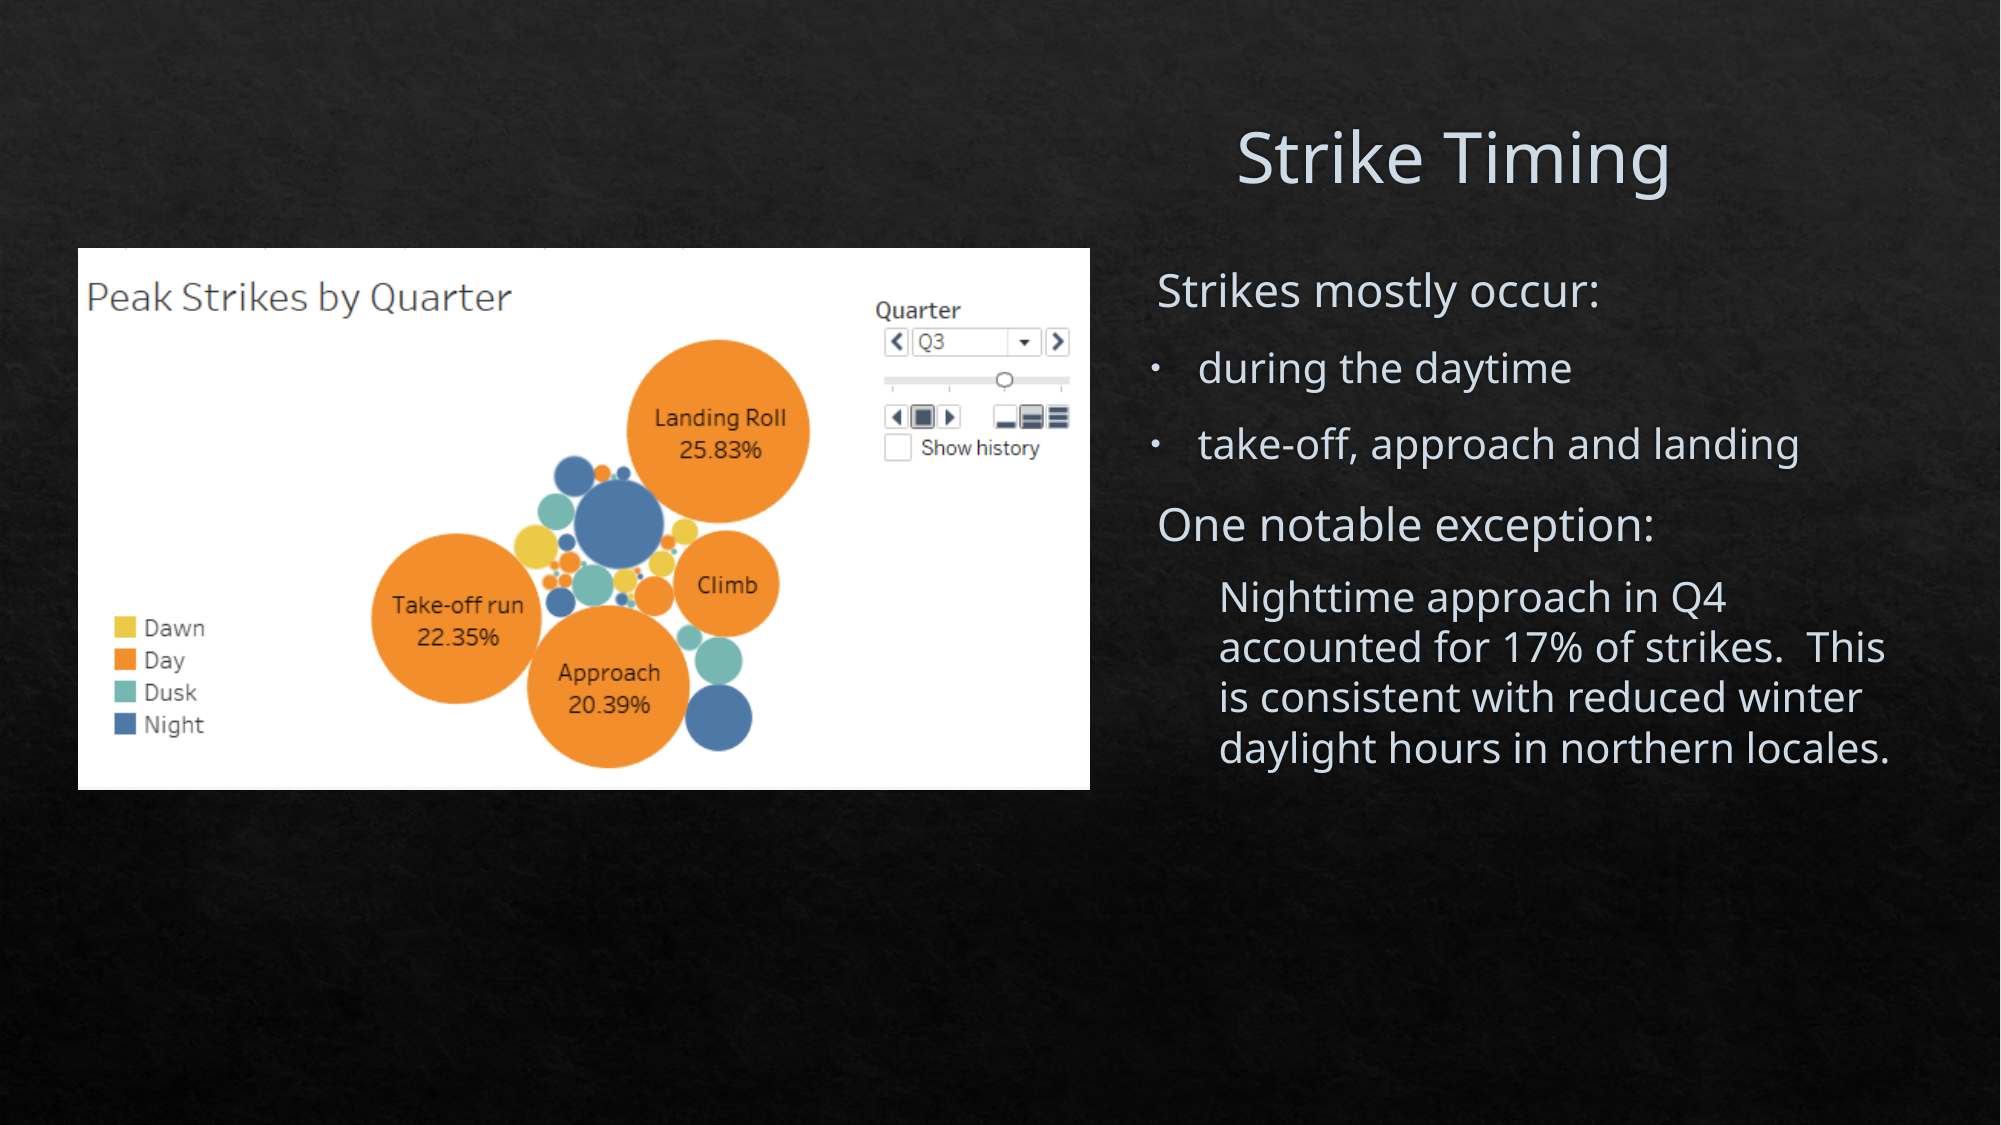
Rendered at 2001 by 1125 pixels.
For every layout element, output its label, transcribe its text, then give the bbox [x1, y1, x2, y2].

list Strike Timing [1150, 96, 1759, 185]
picture [77, 248, 1091, 790]
list Strikes mostly occur: during the daytime take-off, approach and landing One notable exception: Nighttime approach in Q4 accounted for 17% of strikes. This is consistent with reduced winter daylight hours in northern locales. [1135, 248, 1922, 910]
